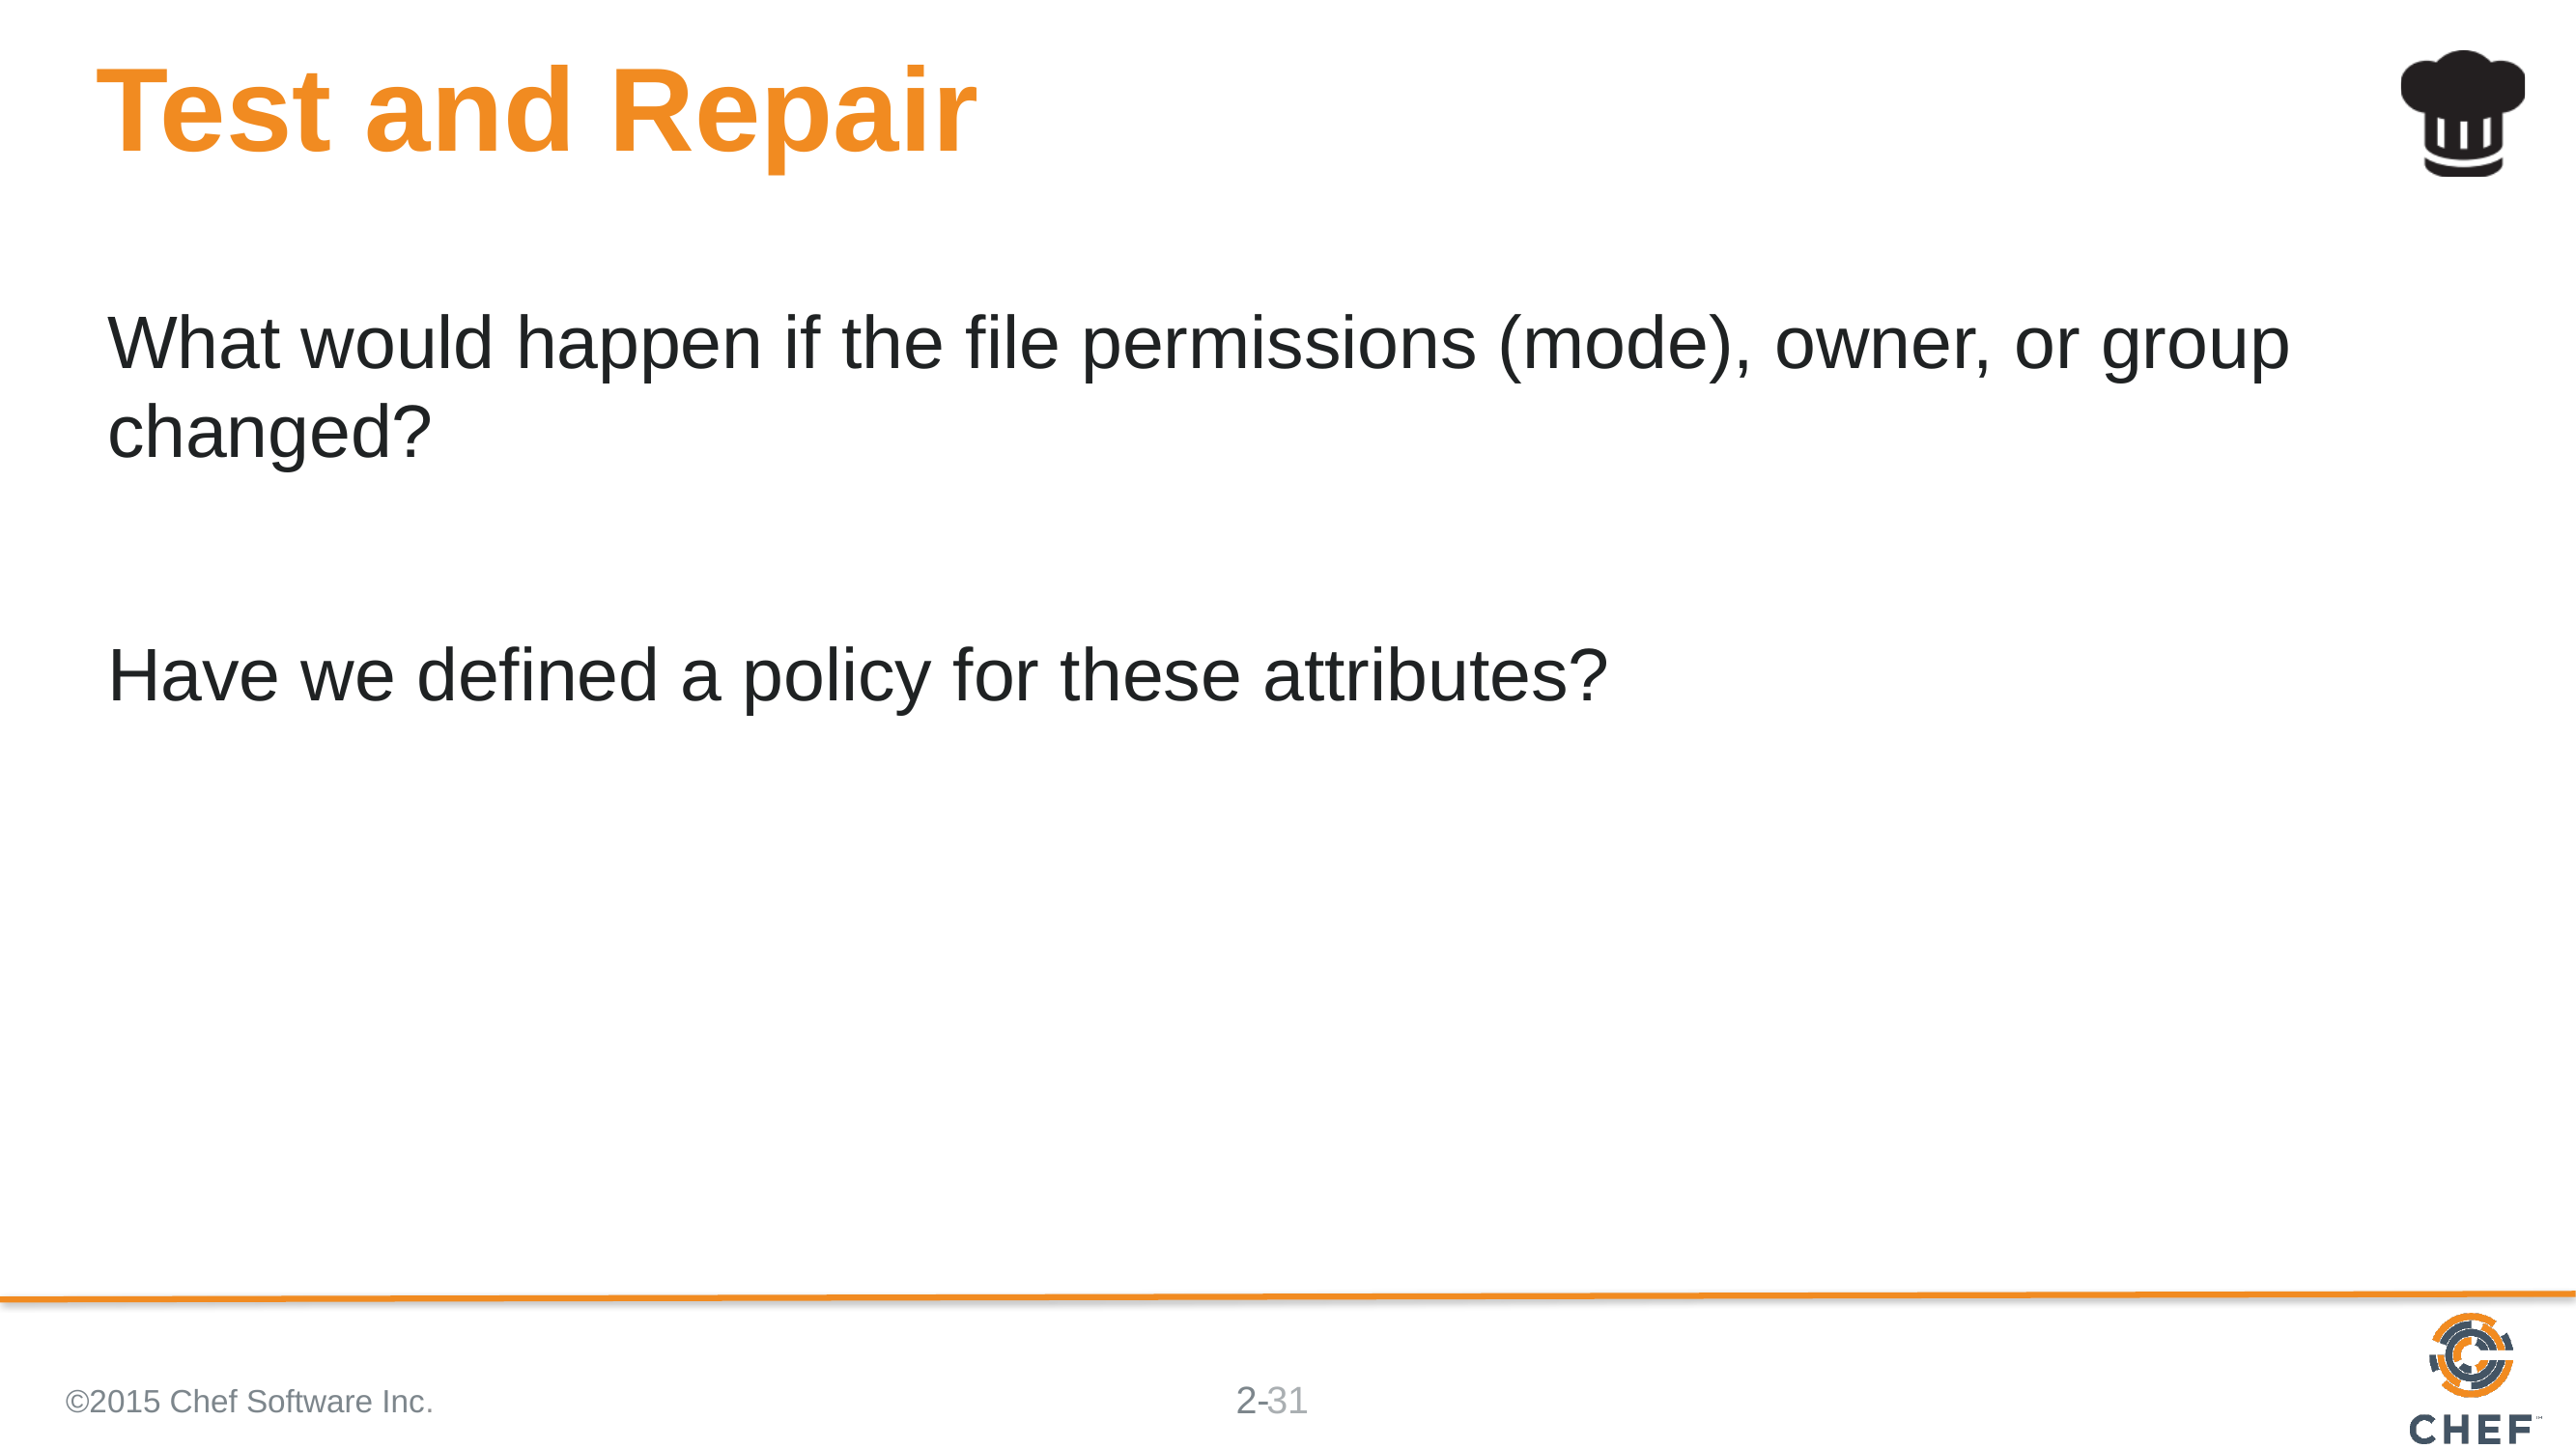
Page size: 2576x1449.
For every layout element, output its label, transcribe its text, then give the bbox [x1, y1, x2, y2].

list What would happen if the file permissions (mode), owner, or group changed? Have we defined a policy for these attributes? [107, 294, 2469, 1142]
footer ©2015 Chef Software Inc. [51, 1359, 952, 1440]
title Test and Repair [96, 48, 2463, 180]
picture [2399, 1297, 2550, 1449]
slide_number 31 [998, 1359, 1578, 1437]
